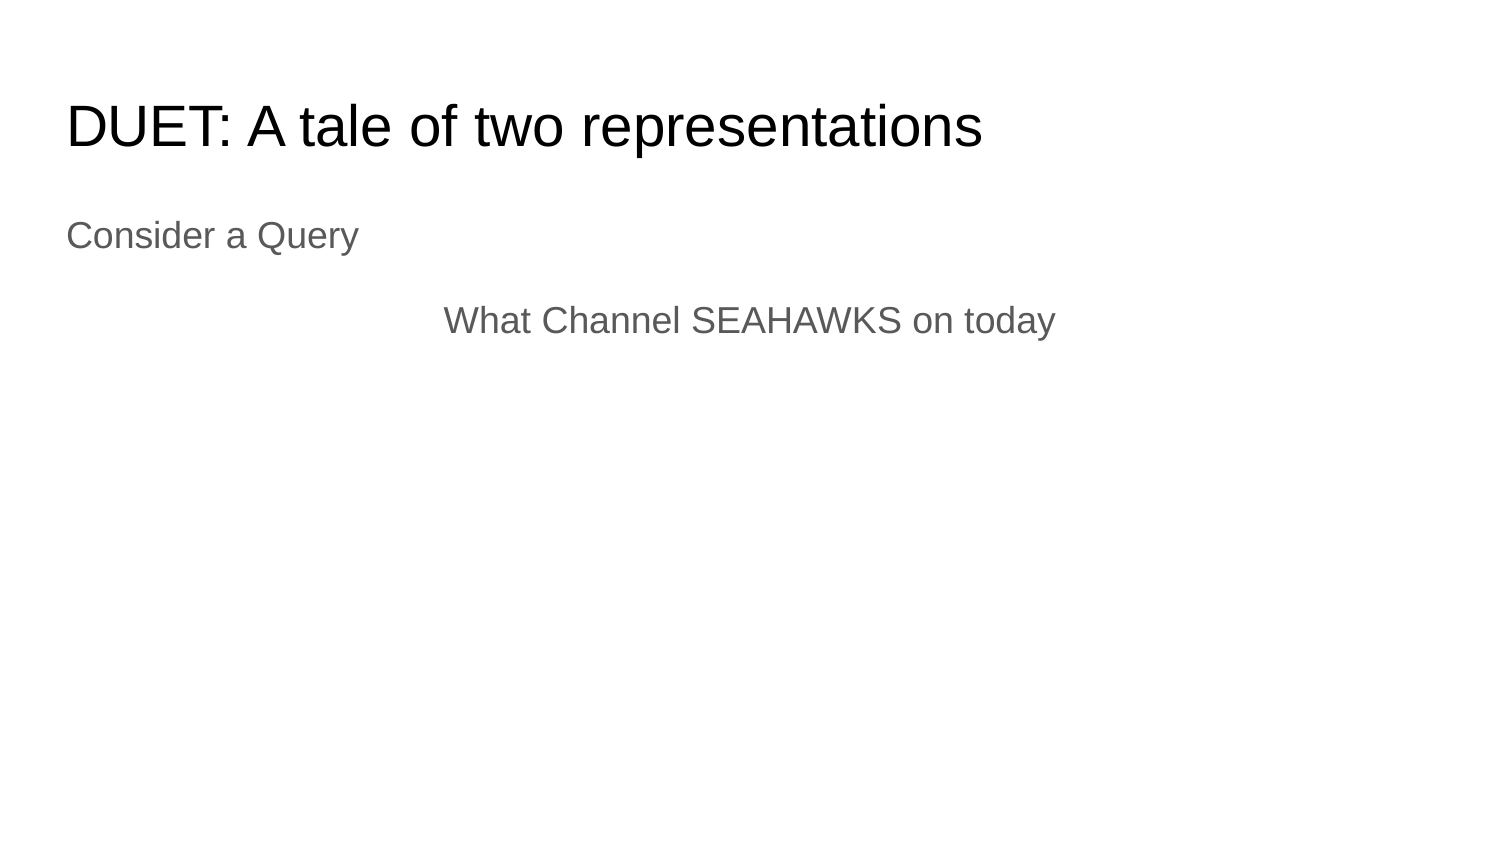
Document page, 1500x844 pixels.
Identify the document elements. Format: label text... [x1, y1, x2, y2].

list Consider a Query What Channel SEAHAWKS on today [51, 189, 1449, 750]
title DUET: A tale of two representations [51, 72, 1449, 167]
